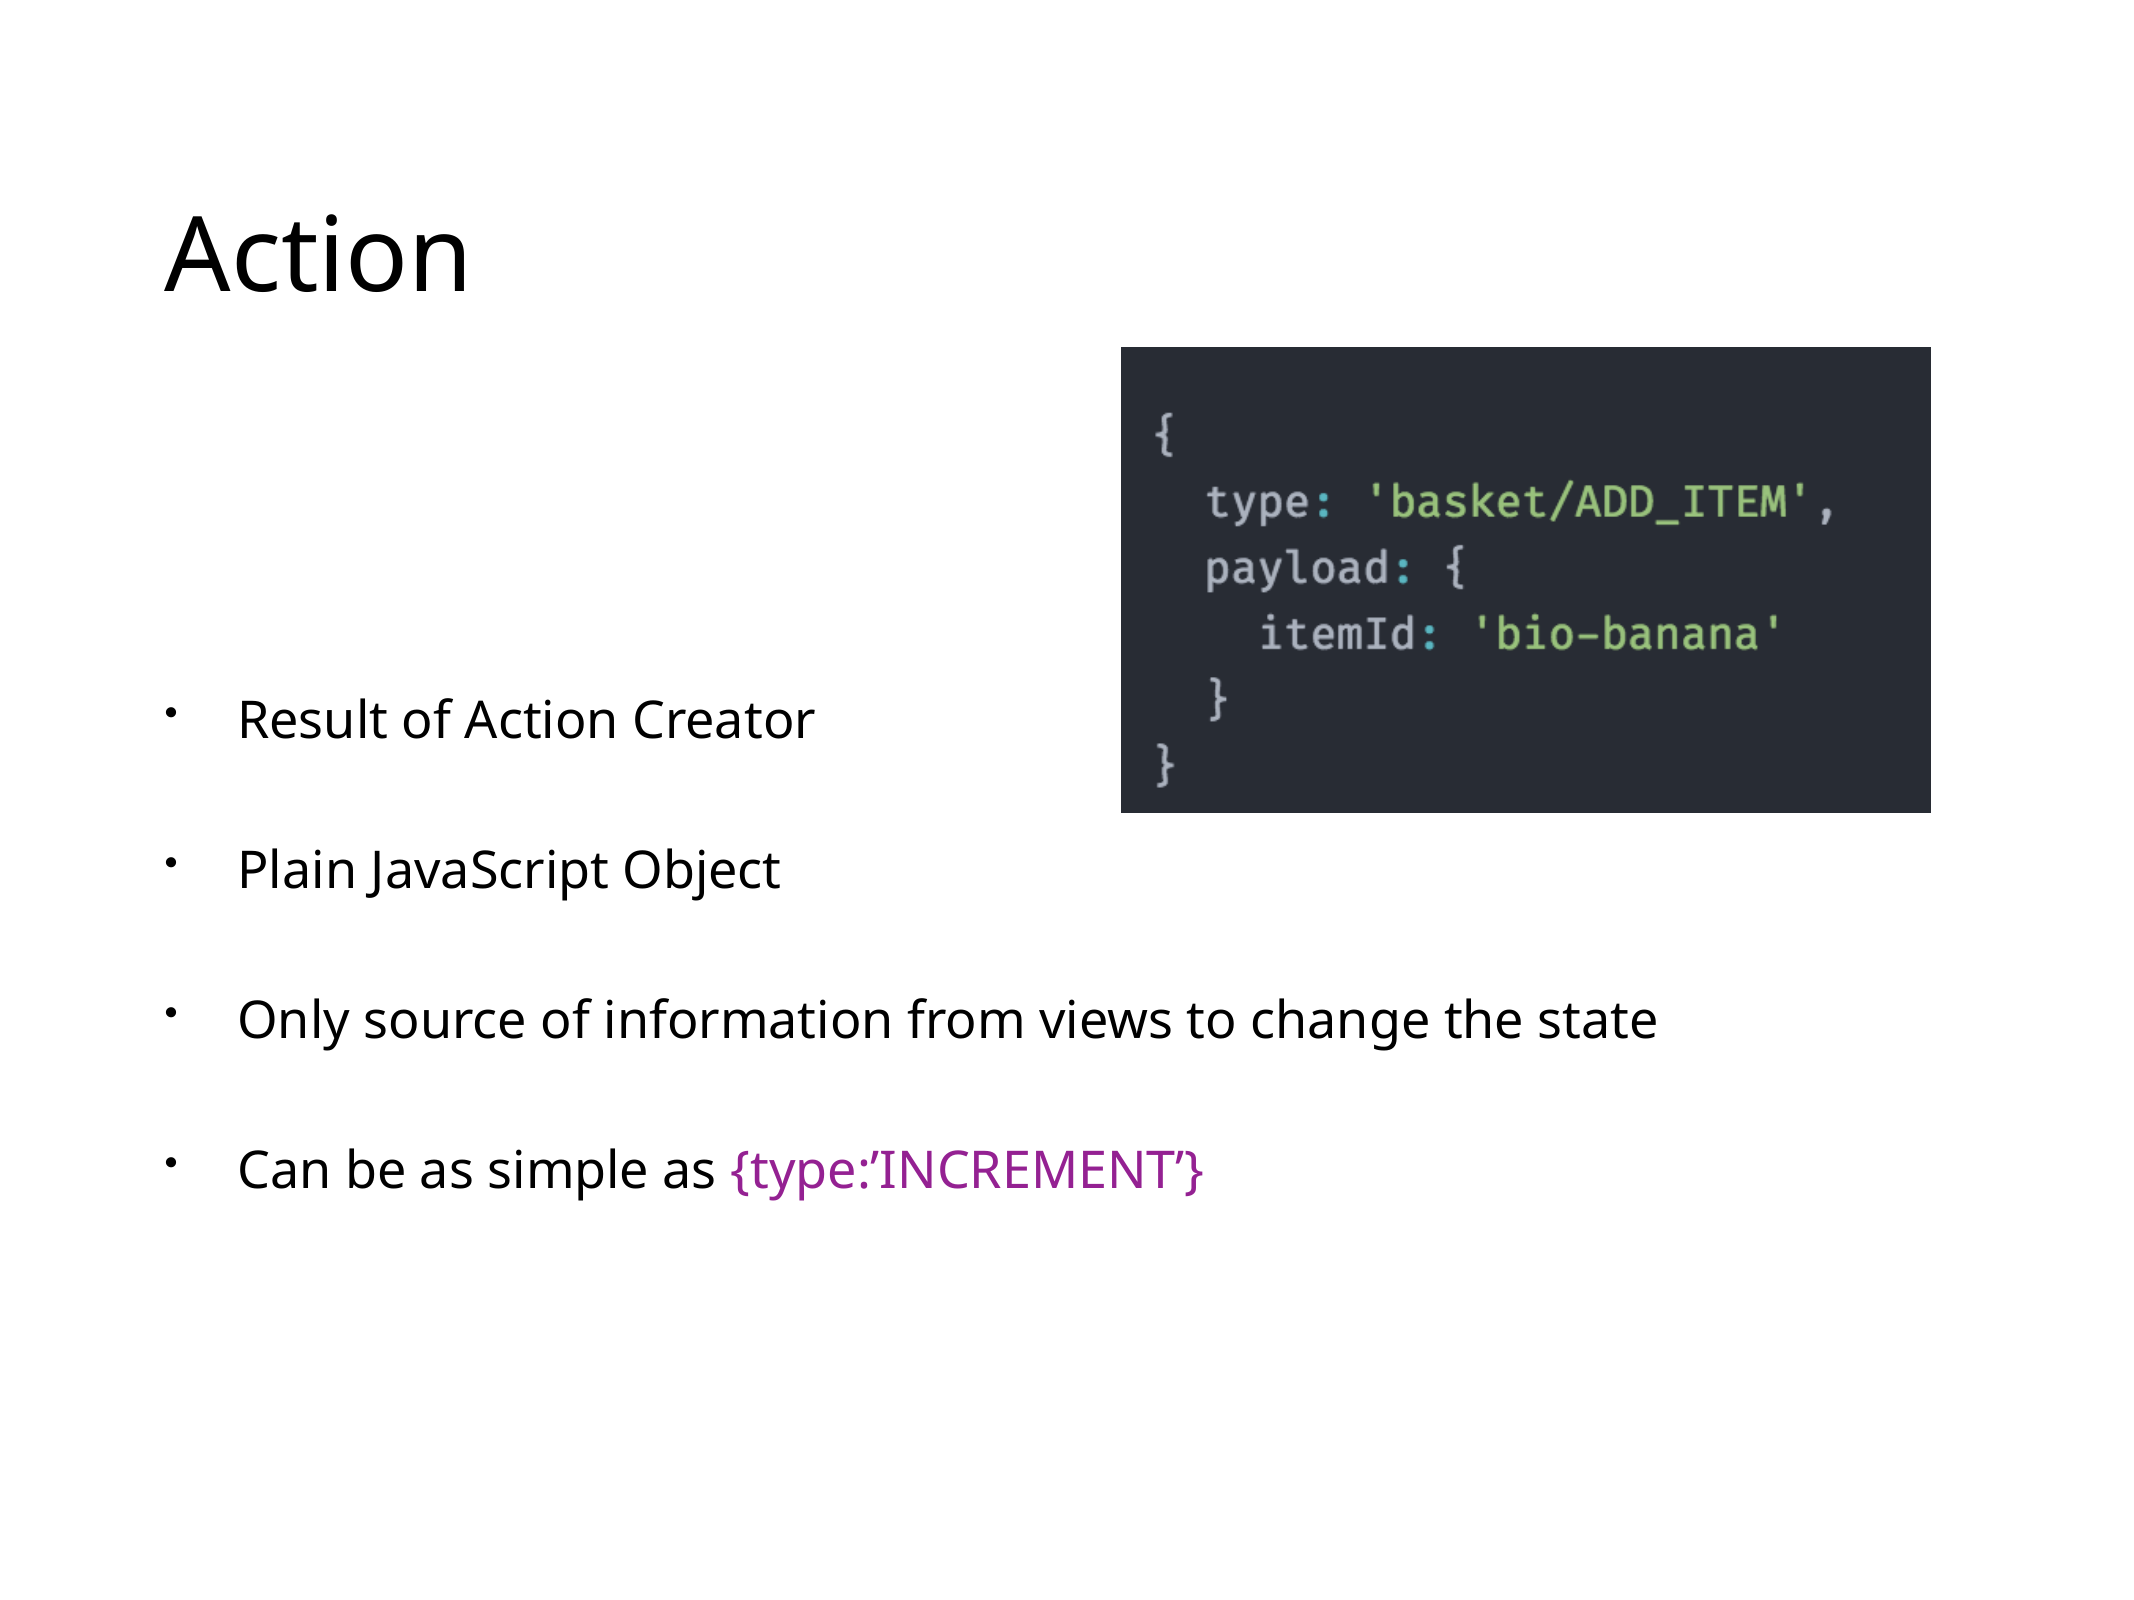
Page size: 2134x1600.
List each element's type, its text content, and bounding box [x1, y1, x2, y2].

title Action [155, 72, 1978, 426]
picture [1121, 347, 1931, 814]
list Result of Action Creator Plain JavaScript Object Only source of information from views to change the state Can be as simple as {type:’INCREMENT’} [155, 426, 1978, 1459]
